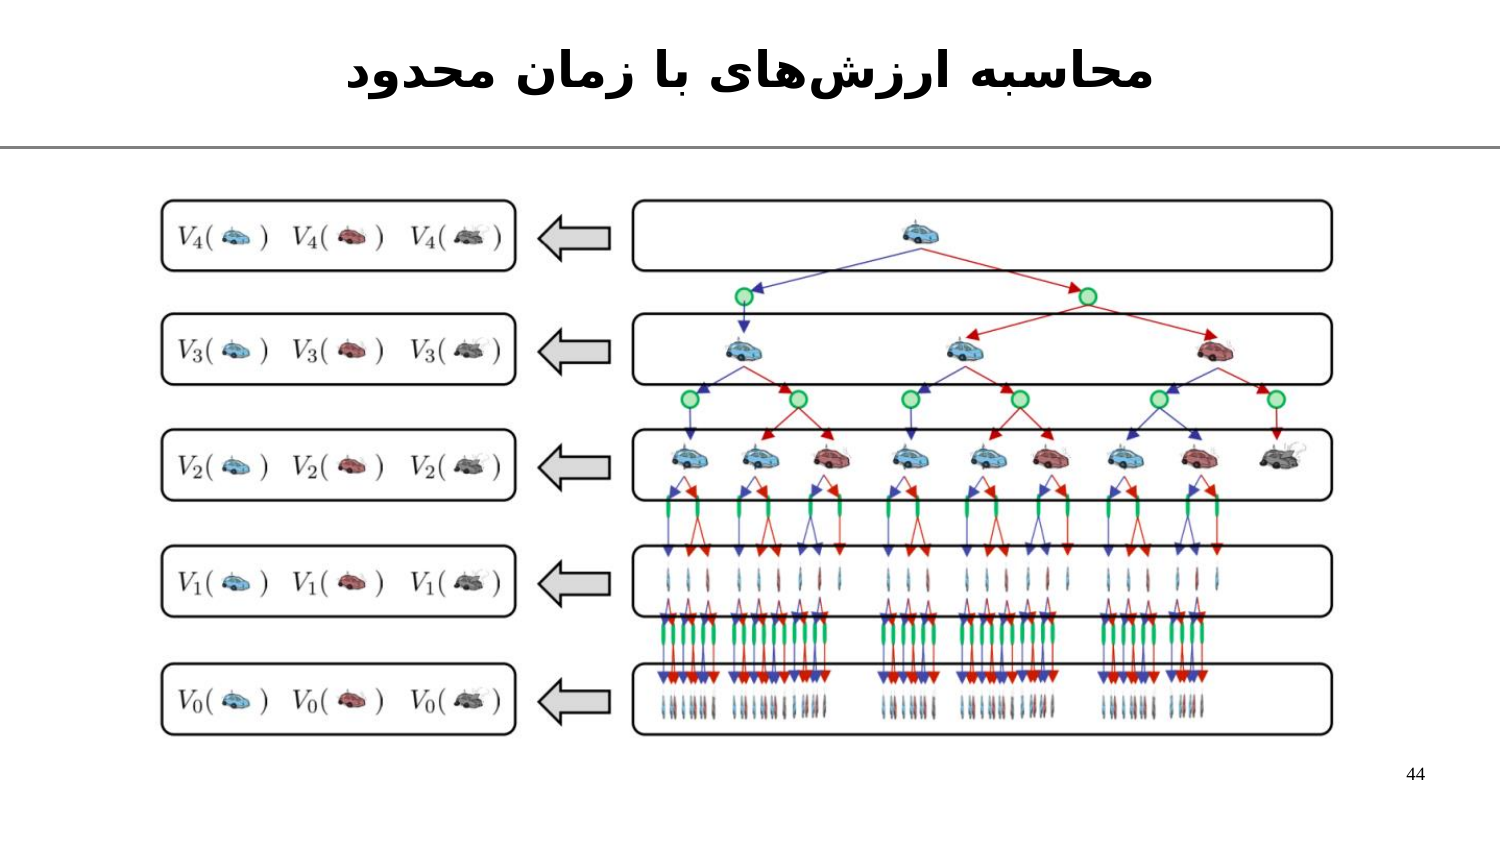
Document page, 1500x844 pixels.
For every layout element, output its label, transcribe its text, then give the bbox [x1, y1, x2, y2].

text_box 44 [1406, 763, 1450, 784]
text_box محاسبه ارزش‌های با زمان محدود [274, 29, 1226, 163]
text_box [146, 188, 1354, 751]
